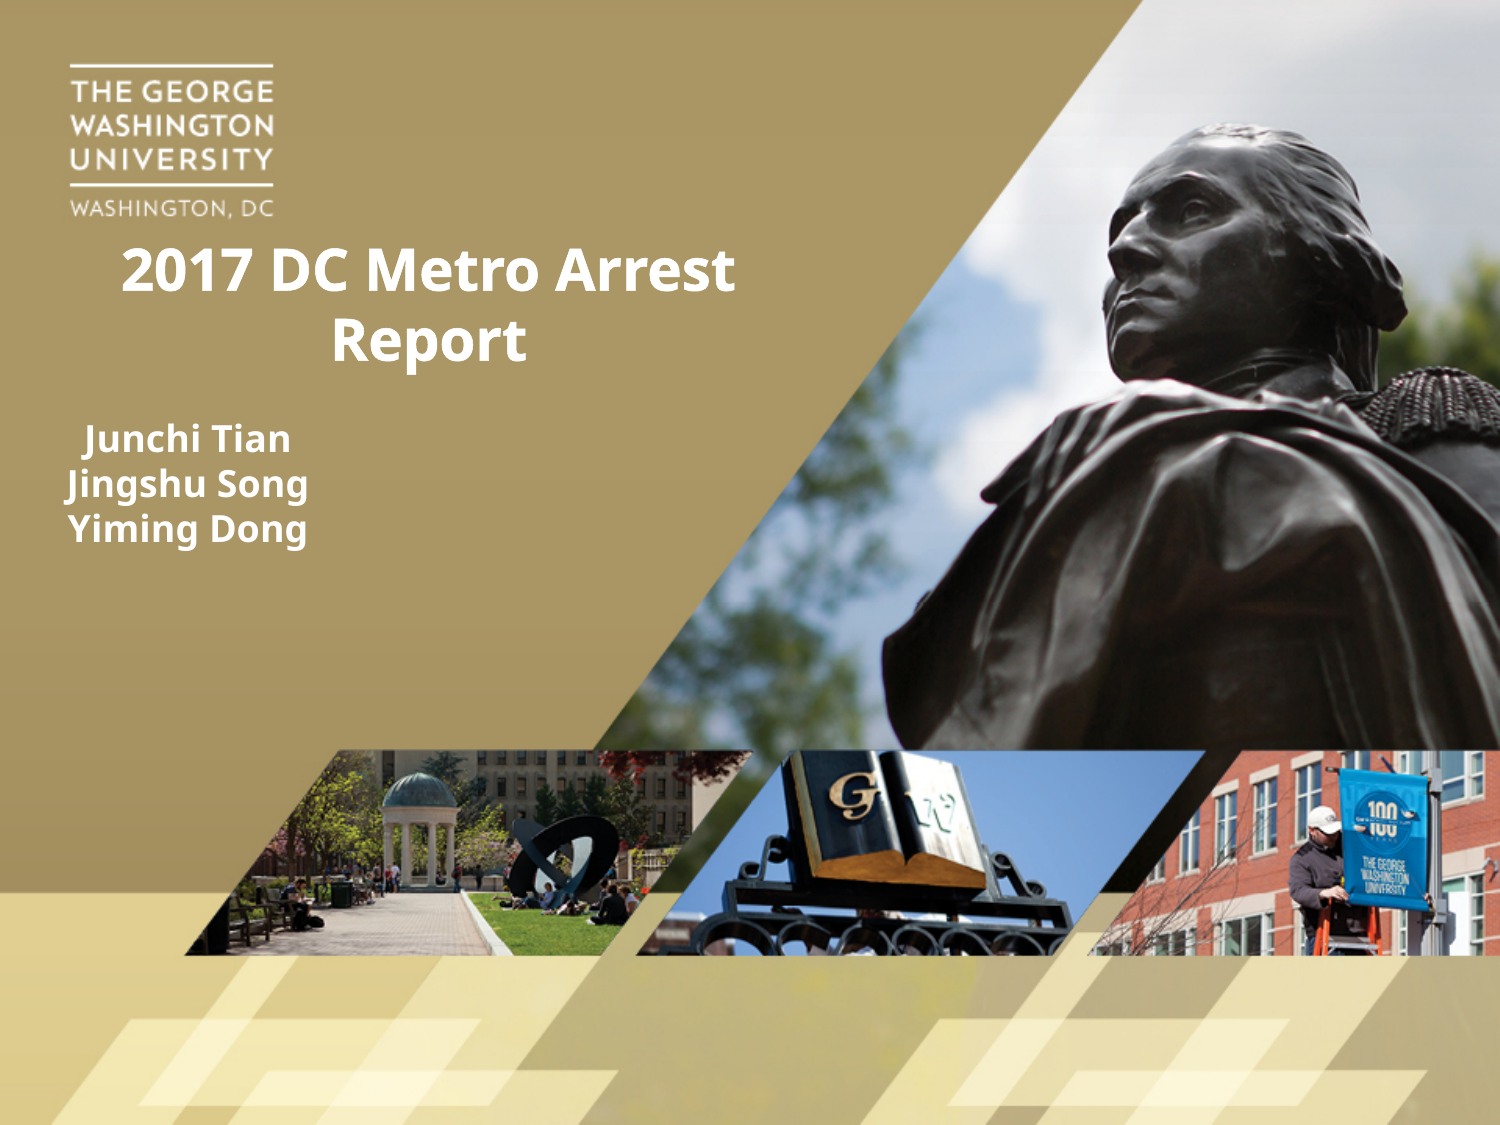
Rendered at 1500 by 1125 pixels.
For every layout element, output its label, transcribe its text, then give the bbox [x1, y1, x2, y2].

text_box Junchi Tian Jingshu Song Yiming Dong [20, 407, 356, 603]
picture [0, 0, 1500, 1125]
title 2017 DC Metro Arrest Report [0, 235, 858, 380]
